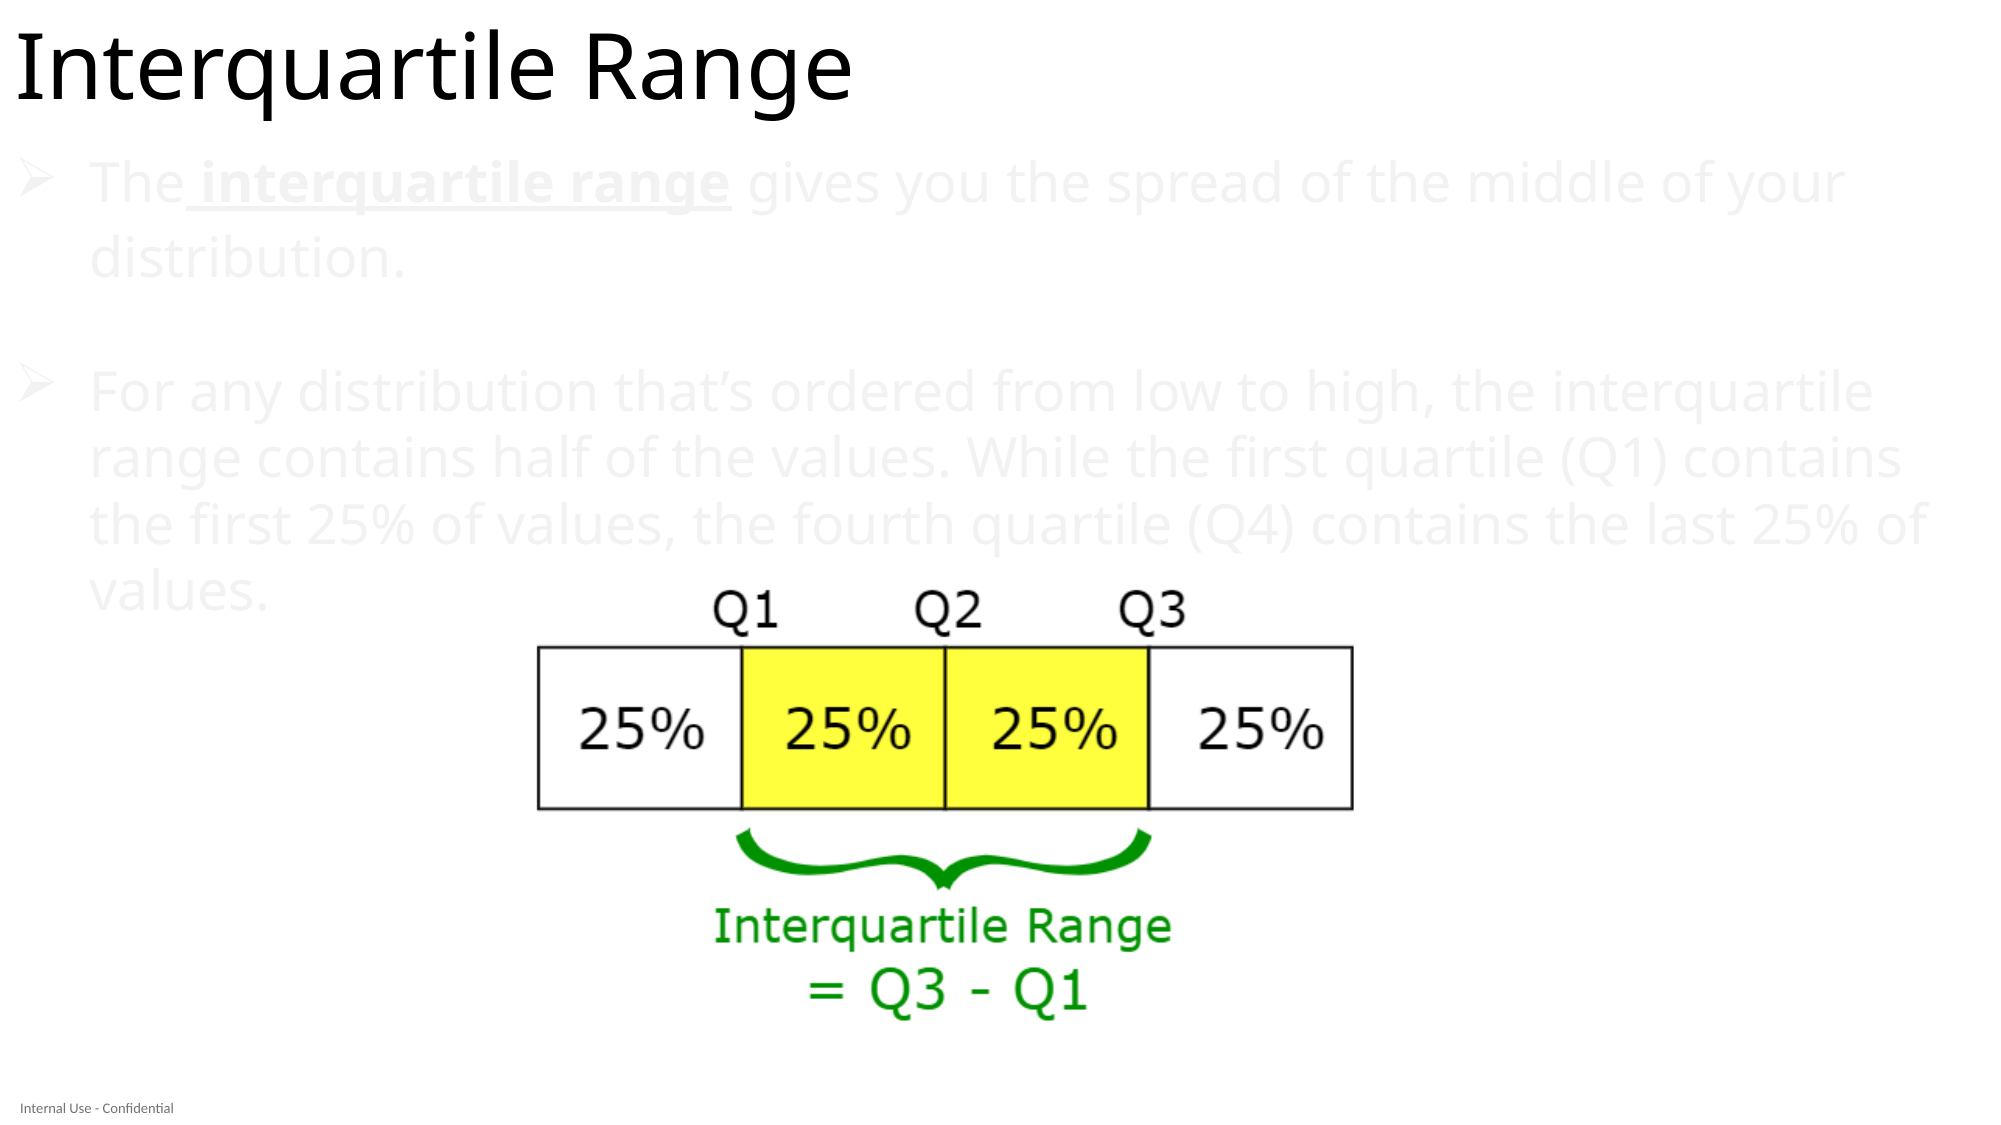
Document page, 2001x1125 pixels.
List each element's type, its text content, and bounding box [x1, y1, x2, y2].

picture [500, 581, 1385, 1027]
title Interquartile Range [0, 0, 1800, 139]
text_box The interquartile range gives you the spread of the middle of your distribution. For any distribution that’s ordered from low to high, the interquartile range contains half of the values. While the first quartile (Q1) contains the first 25% of values, the fourth quartile (Q4) contains the last 25% of values. [0, 139, 1982, 676]
